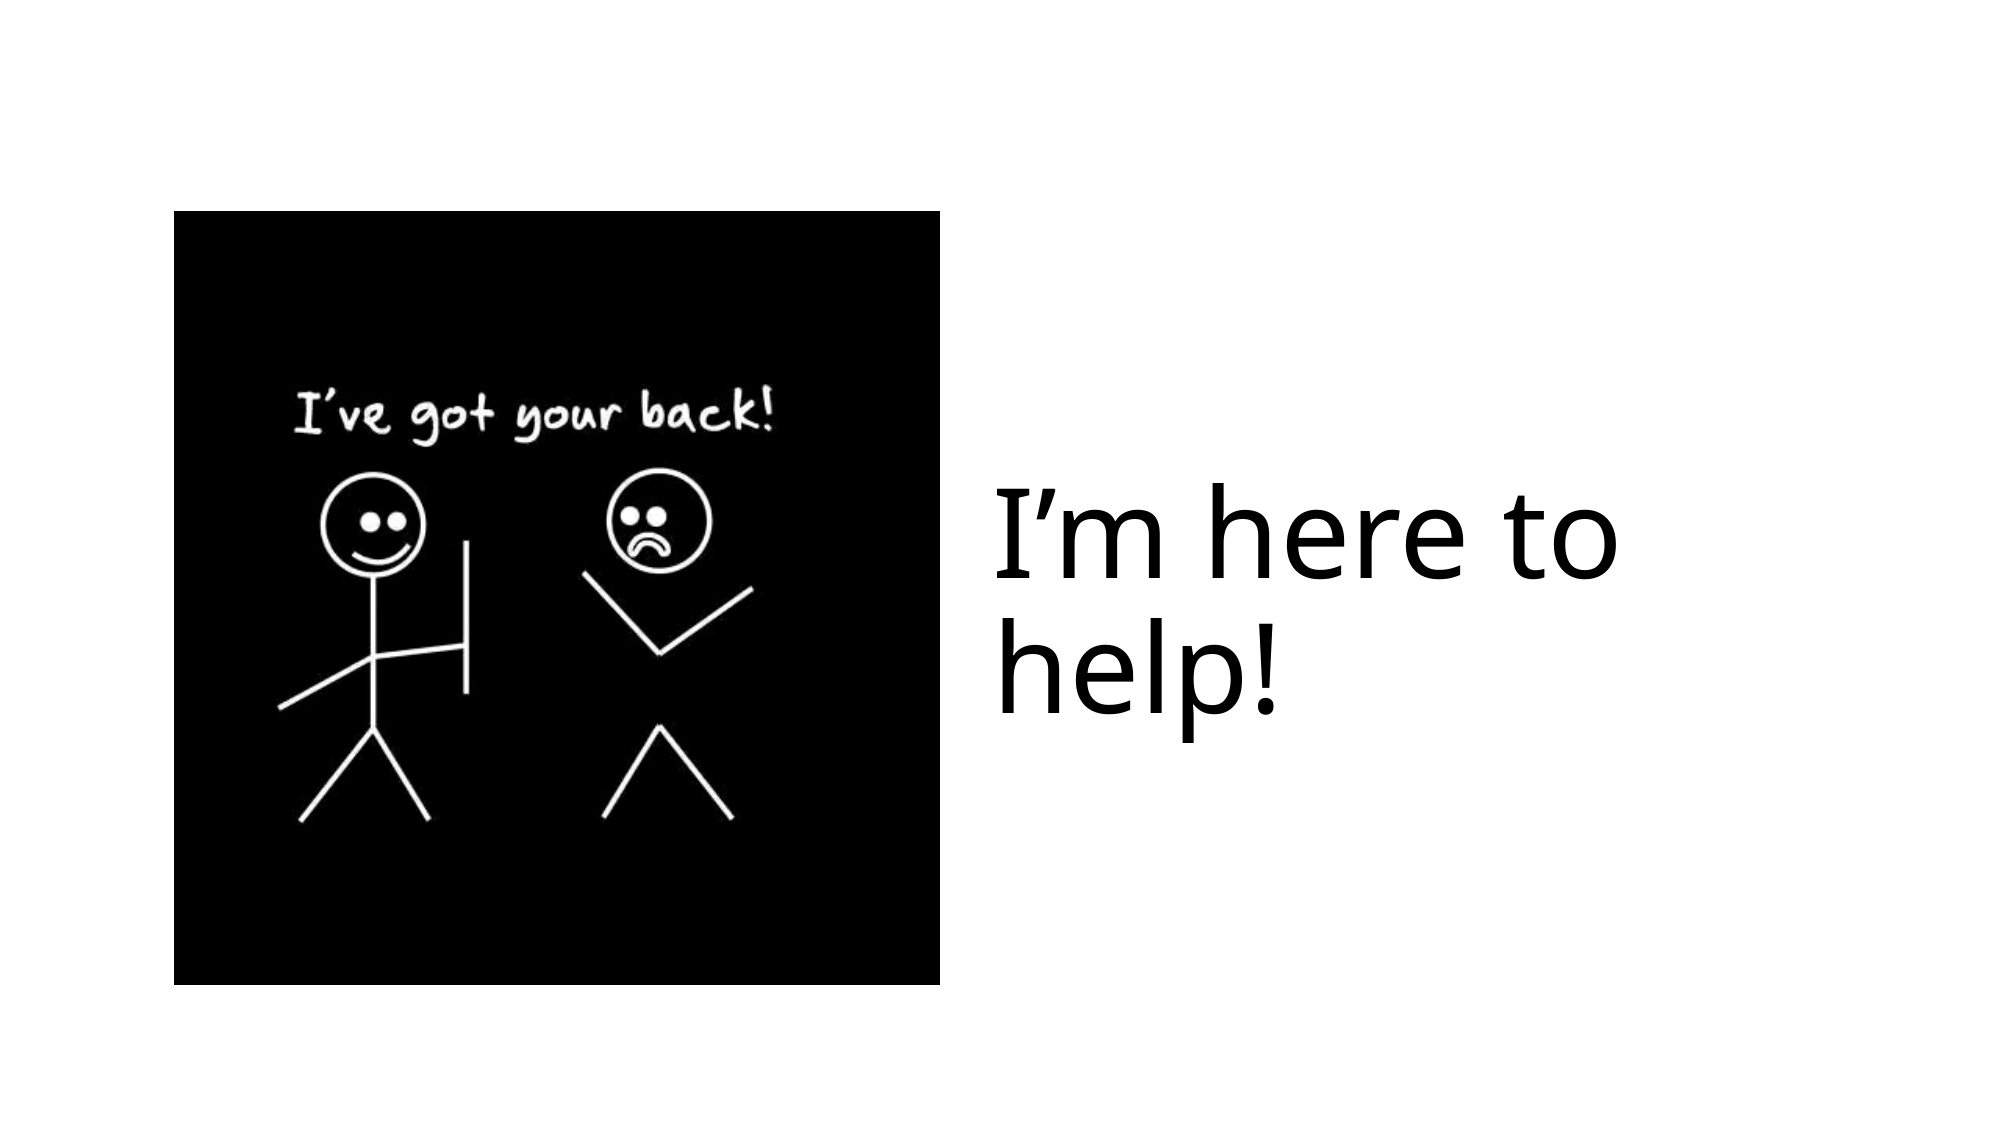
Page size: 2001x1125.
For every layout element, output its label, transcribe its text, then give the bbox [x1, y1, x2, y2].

title I’m here to help! [977, 329, 1862, 749]
picture [174, 211, 940, 985]
